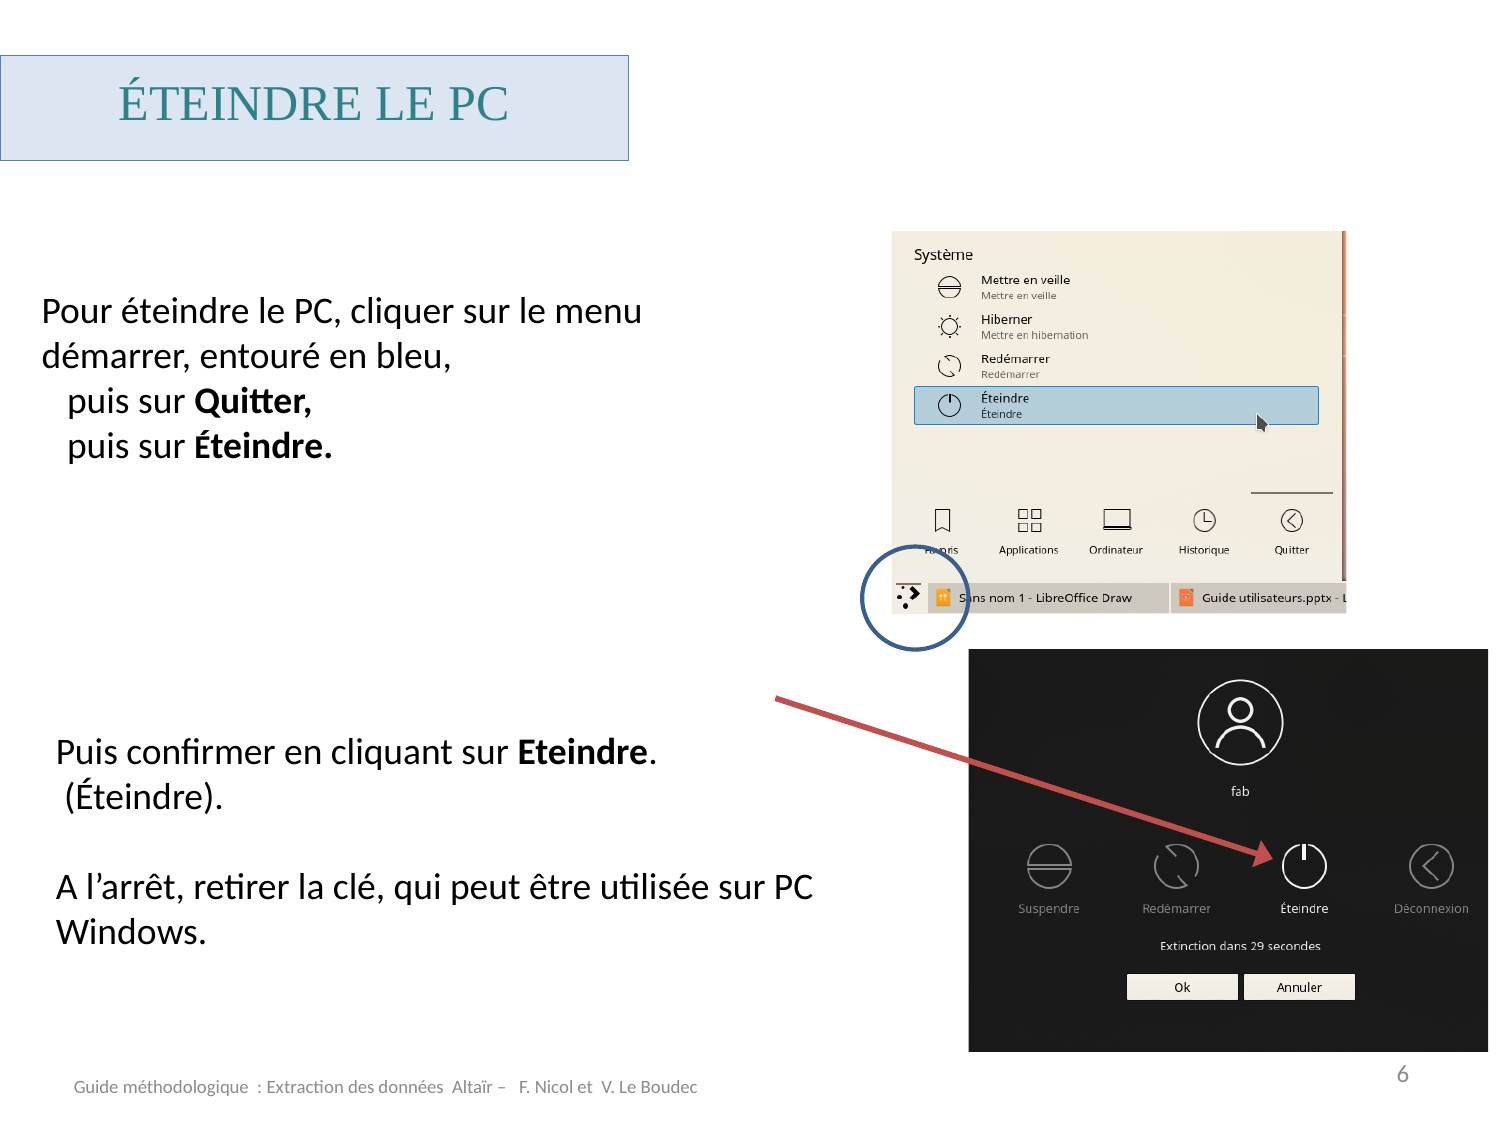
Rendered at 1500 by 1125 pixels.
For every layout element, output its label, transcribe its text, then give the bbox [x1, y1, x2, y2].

text_box [75, 45, 1425, 232]
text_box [775, 231, 1489, 1052]
text_box éteindre le pc [0, 55, 629, 161]
text_box 1 [1074, 1060, 1425, 1102]
text_box Guide méthodologique : Extraction des données Altaïr – F. Nicol et V. Le Boudec [46, 1056, 725, 1116]
text_box Puis confirmer en cliquant sur Eteindre. (Éteindre). A l’arrêt, retirer la clé, qui peut être utilisée sur PC Windows. [40, 719, 769, 1007]
text_box Pour éteindre le PC, cliquer sur le menu démarrer, entouré en bleu, puis sur Quitter, puis sur Éteindre. [26, 278, 669, 518]
